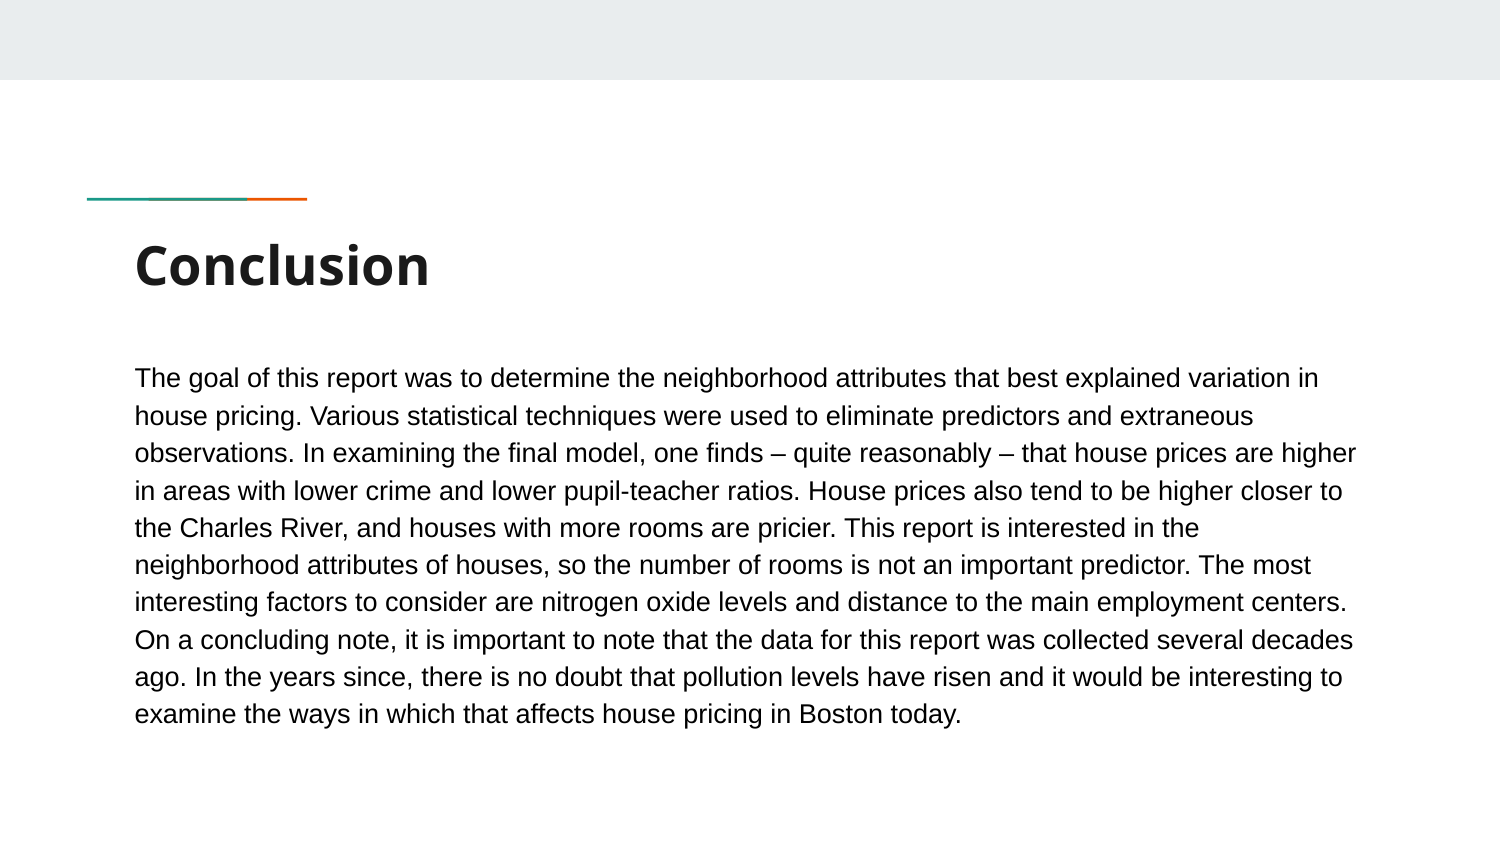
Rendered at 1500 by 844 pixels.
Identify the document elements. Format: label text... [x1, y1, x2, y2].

title Conclusion [119, 216, 1381, 305]
list The goal of this report was to determine the neighborhood attributes that best explained variation in house pricing. Various statistical techniques were used to eliminate predictors and extraneous observations. In examining the final model, one finds – quite reasonably – that house prices are higher in areas with lower crime and lower pupil-teacher ratios. House prices also tend to be higher closer to the Charles River, and houses with more rooms are pricier. This report is interested in the neighborhood attributes of houses, so the number of rooms is not an important predictor. The most interesting factors to consider are nitrogen oxide levels and distance to the main employment centers. On a concluding note, it is important to note that the data for this report was collected several decades ago. In the years since, there is no doubt that pollution levels have risen and it would be interesting to examine the ways in which that affects house pricing in Boston today. [119, 341, 1381, 746]
